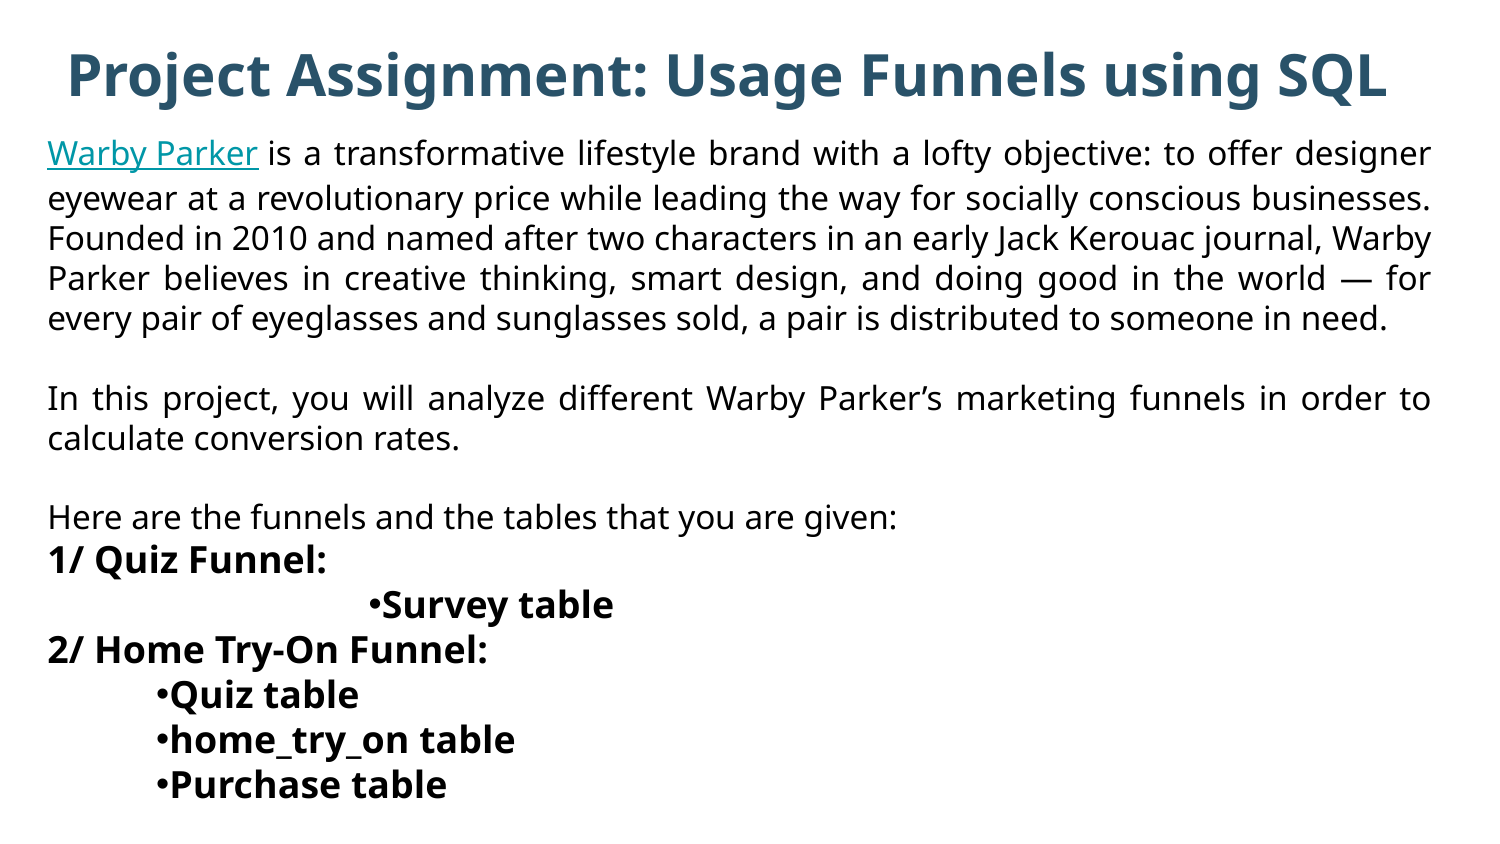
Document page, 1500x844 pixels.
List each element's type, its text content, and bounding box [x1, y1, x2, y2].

text_box Warby Parker is a transformative lifestyle brand with a lofty objective: to offer designer eyewear at a revolutionary price while leading the way for socially conscious businesses. Founded in 2010 and named after two characters in an early Jack Kerouac journal, Warby Parker believes in creative thinking, smart design, and doing good in the world — for every pair of eyeglasses and sunglasses sold, a pair is distributed to someone in need. In this project, you will analyze different Warby Parker’s marketing funnels in order to calculate conversion rates. Here are the funnels and the tables that you are given: 1/ Quiz Funnel: Survey table 2/ Home Try-On Funnel: Quiz table home_try_on table Purchase table [32, 116, 1449, 821]
title Project Assignment: Usage Funnels using SQL [51, 23, 1449, 116]
